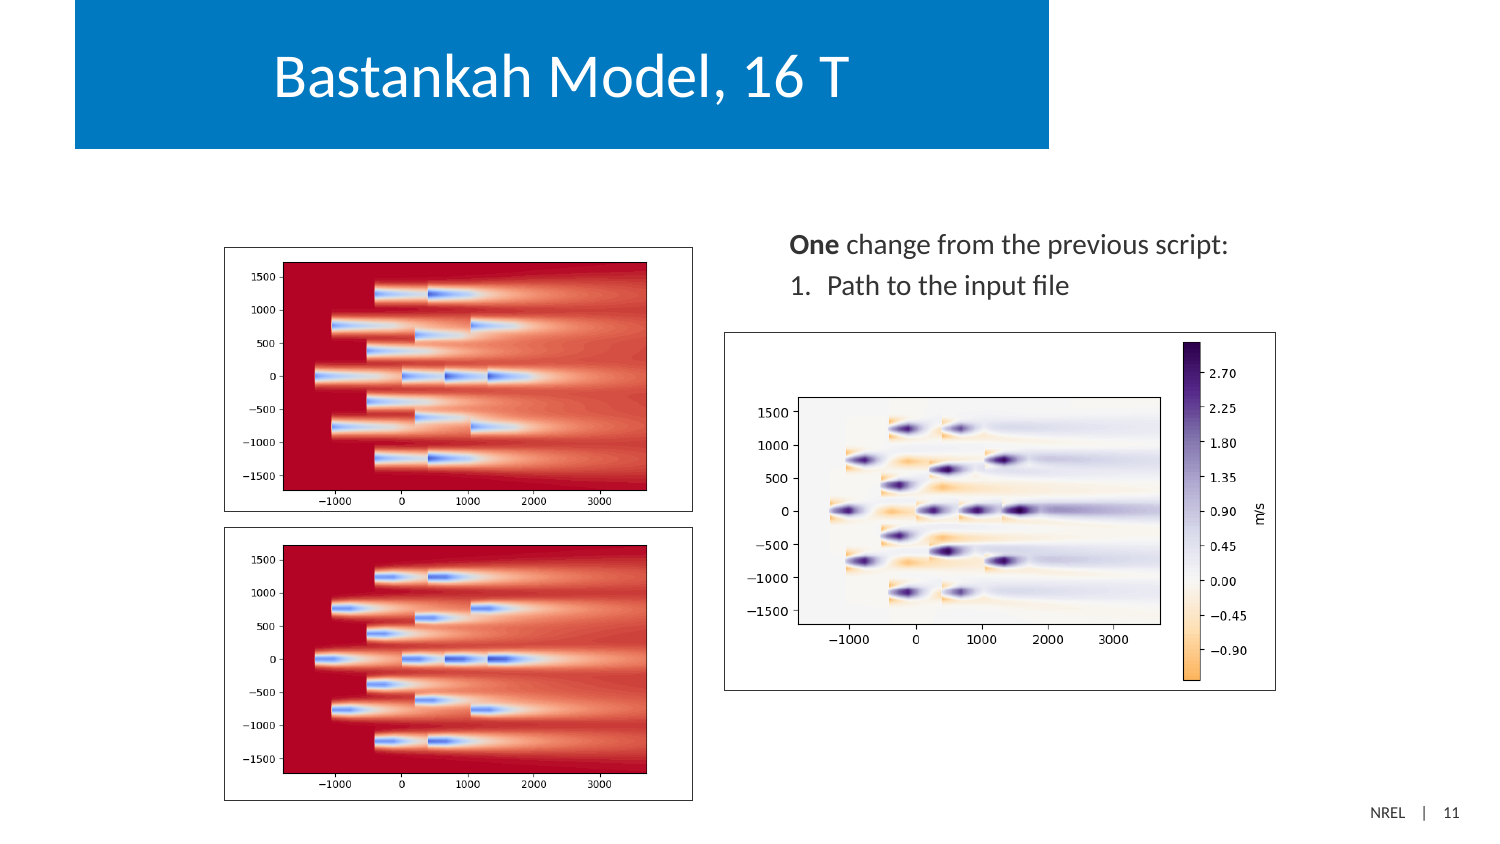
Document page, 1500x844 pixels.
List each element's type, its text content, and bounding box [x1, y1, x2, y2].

picture [224, 247, 694, 512]
title Bastankah Model, 16 T [75, 0, 1049, 149]
list One change from the previous script: Path to the input file [736, 217, 1262, 306]
picture [724, 332, 1276, 691]
picture [224, 527, 694, 801]
